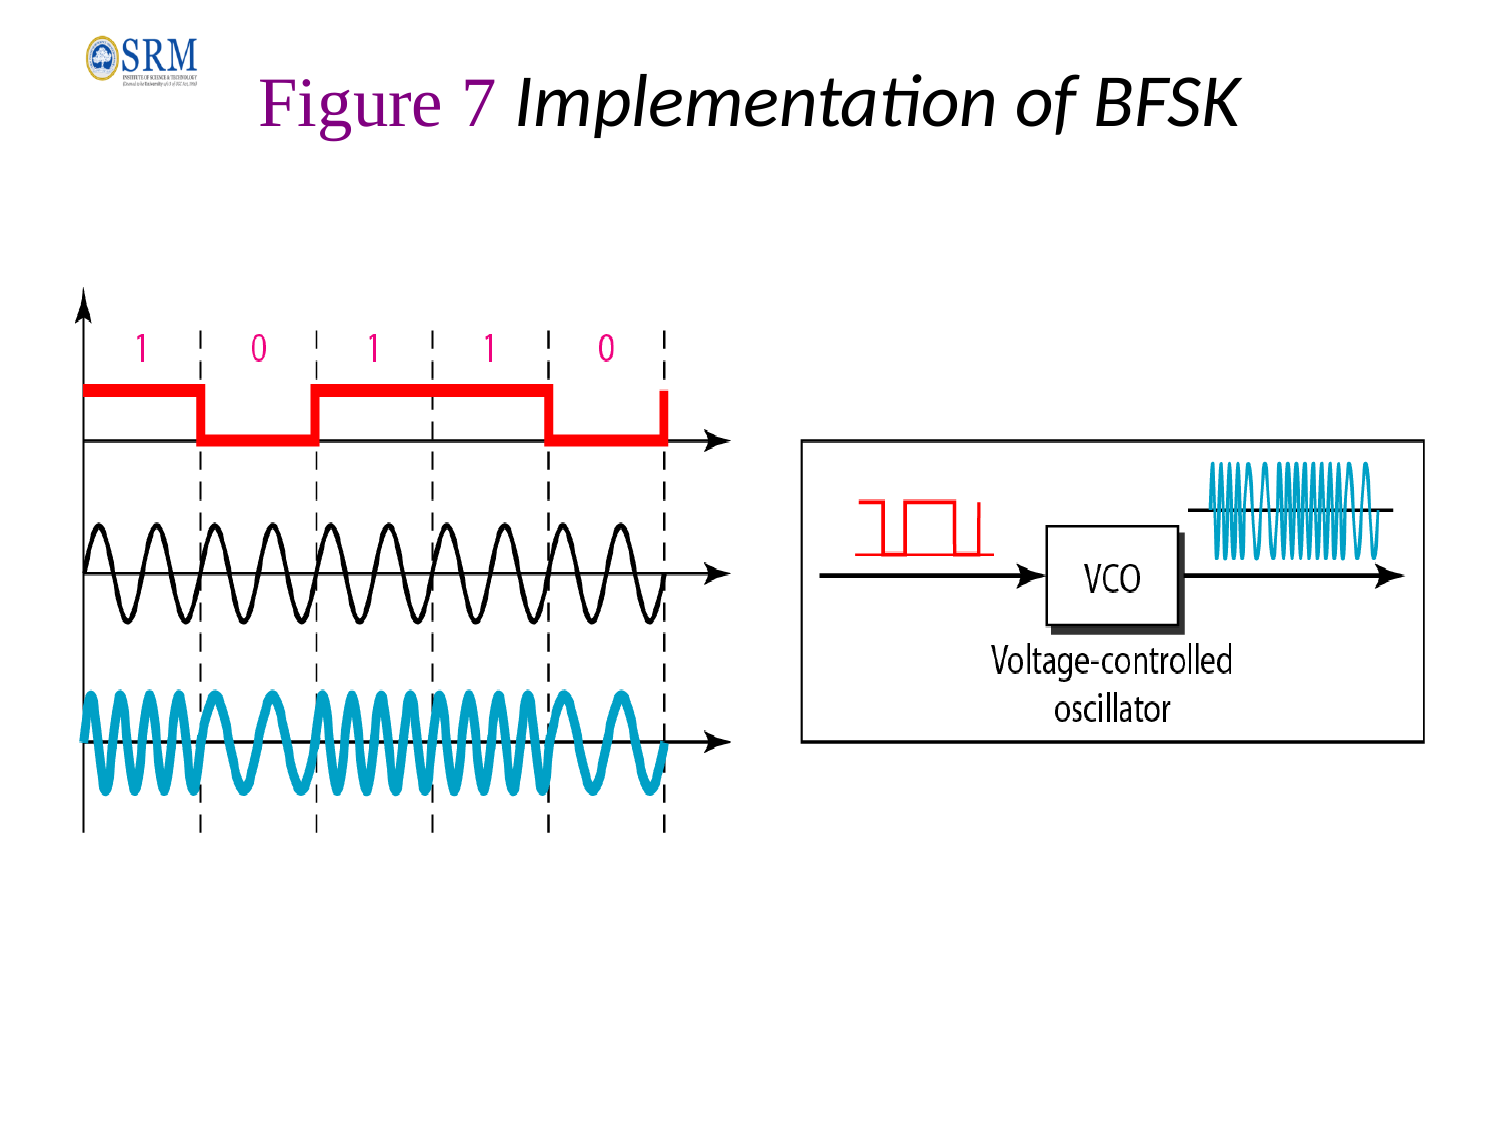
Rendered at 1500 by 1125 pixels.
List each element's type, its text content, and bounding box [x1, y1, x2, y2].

picture [84, 25, 201, 93]
title Figure 7 Implementation of BFSK [75, 45, 1425, 233]
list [74, 287, 1426, 835]
